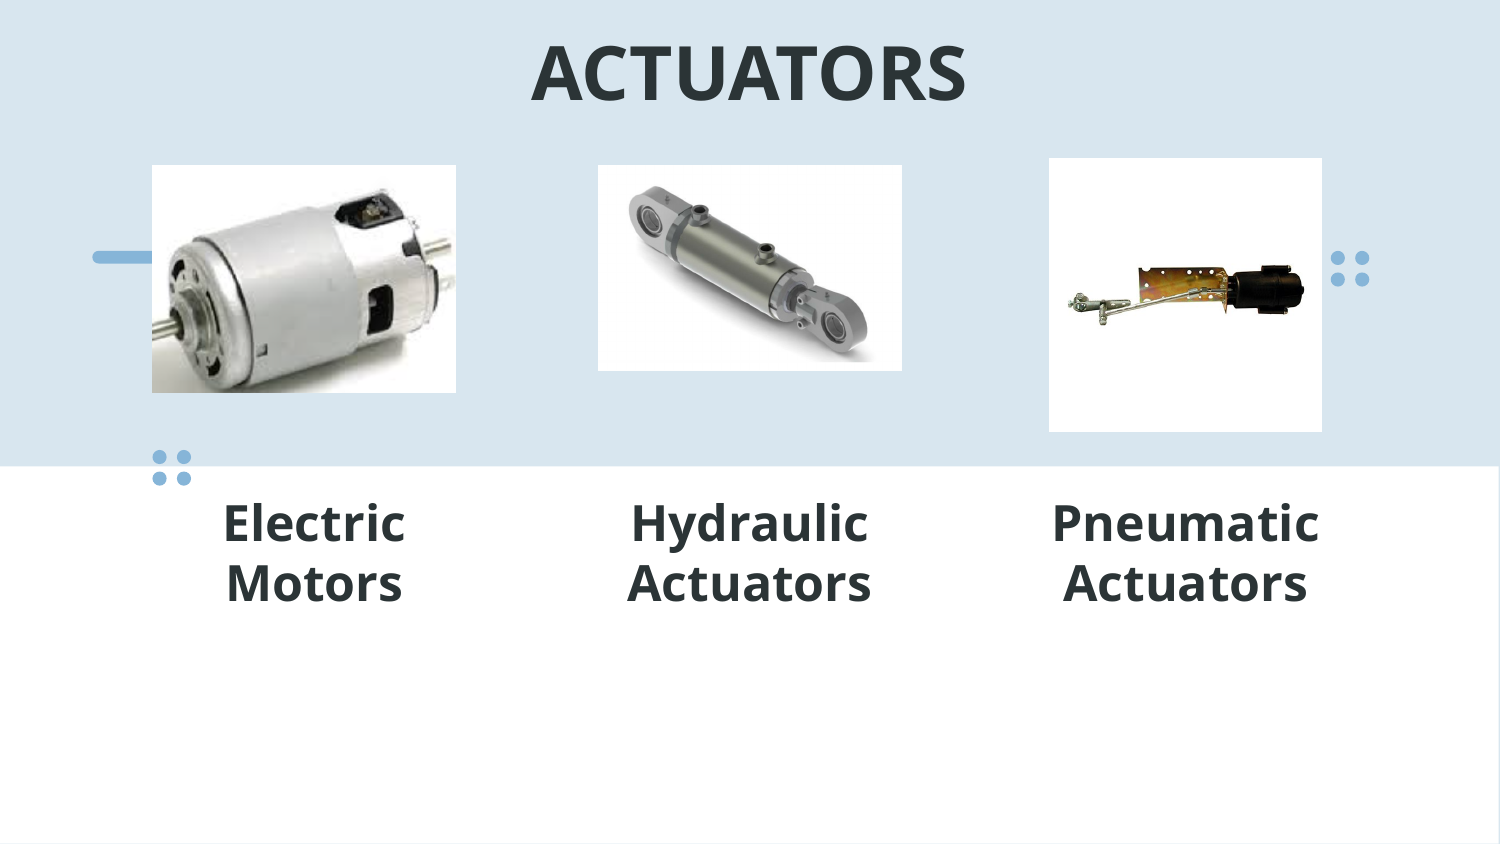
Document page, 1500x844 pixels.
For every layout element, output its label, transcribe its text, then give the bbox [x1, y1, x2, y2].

title Hydraulic Actuators [552, 542, 948, 627]
picture [598, 165, 902, 372]
title Electric Motors [116, 542, 512, 627]
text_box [152, 449, 192, 486]
title ACTUATORS [116, 10, 1383, 136]
title Pneumatic Actuators [988, 542, 1383, 627]
picture [152, 165, 456, 393]
picture [1049, 158, 1323, 432]
